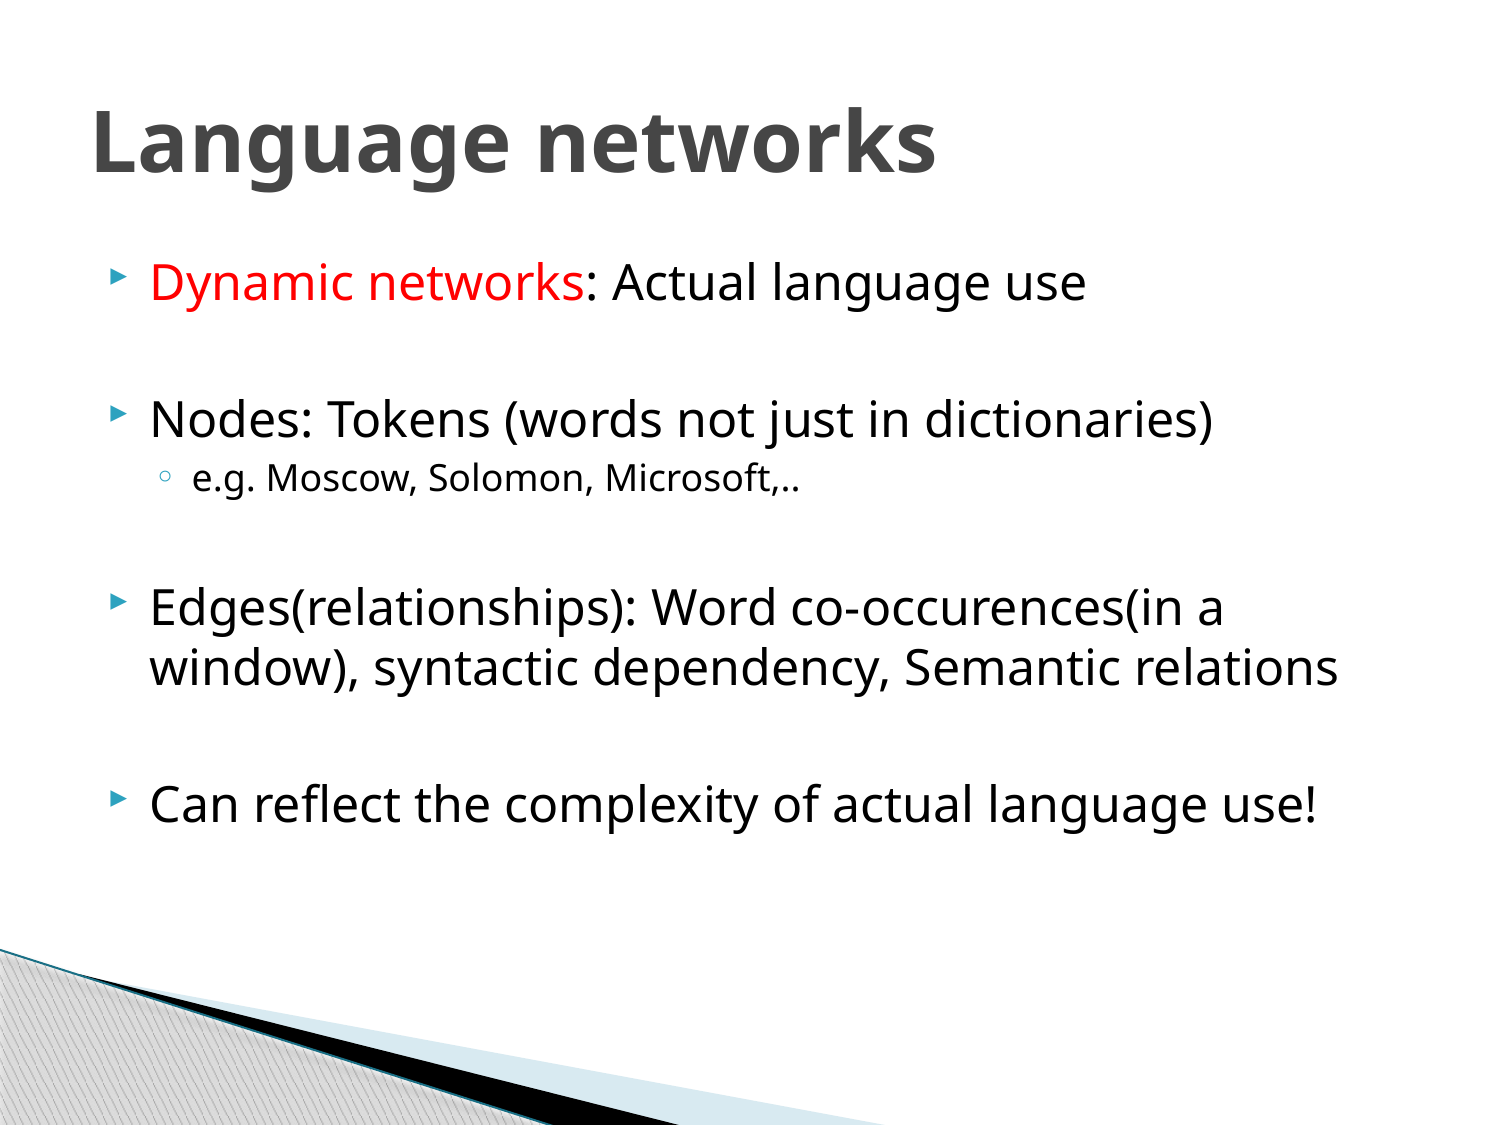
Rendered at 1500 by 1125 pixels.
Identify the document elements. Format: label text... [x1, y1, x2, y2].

title Language networks [75, 45, 1425, 233]
list Dynamic networks: Actual language use Nodes: Tokens (words not just in dictionaries) e.g. Moscow, Solomon, Microsoft,.. Edges(relationships): Word co-occurences(in a window), syntactic dependency, Semantic relations Can reflect the complexity of actual language use! [75, 243, 1425, 986]
